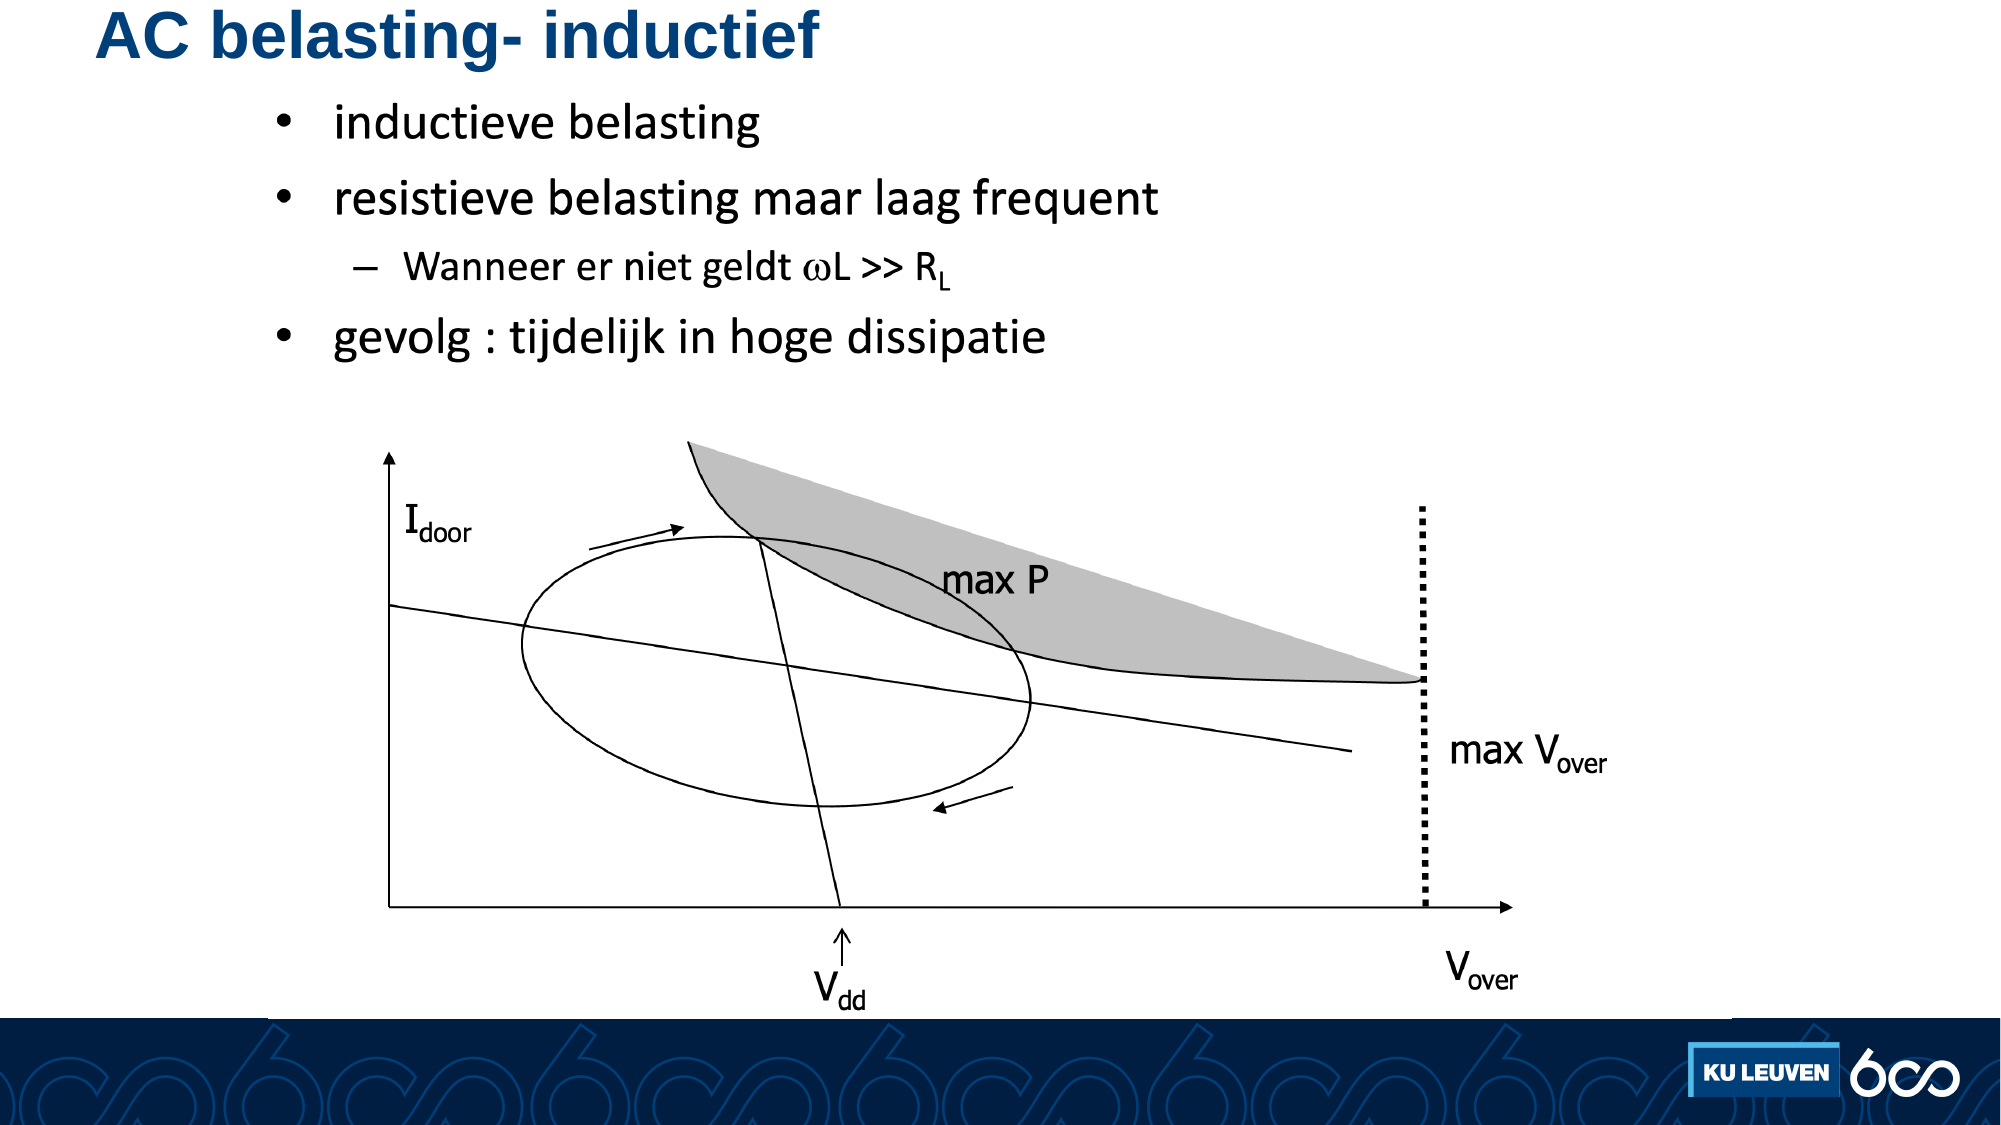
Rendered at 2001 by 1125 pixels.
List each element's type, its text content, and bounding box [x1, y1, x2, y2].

picture [0, 88, 2001, 1125]
title AC belasting- inductief [94, 0, 1906, 108]
